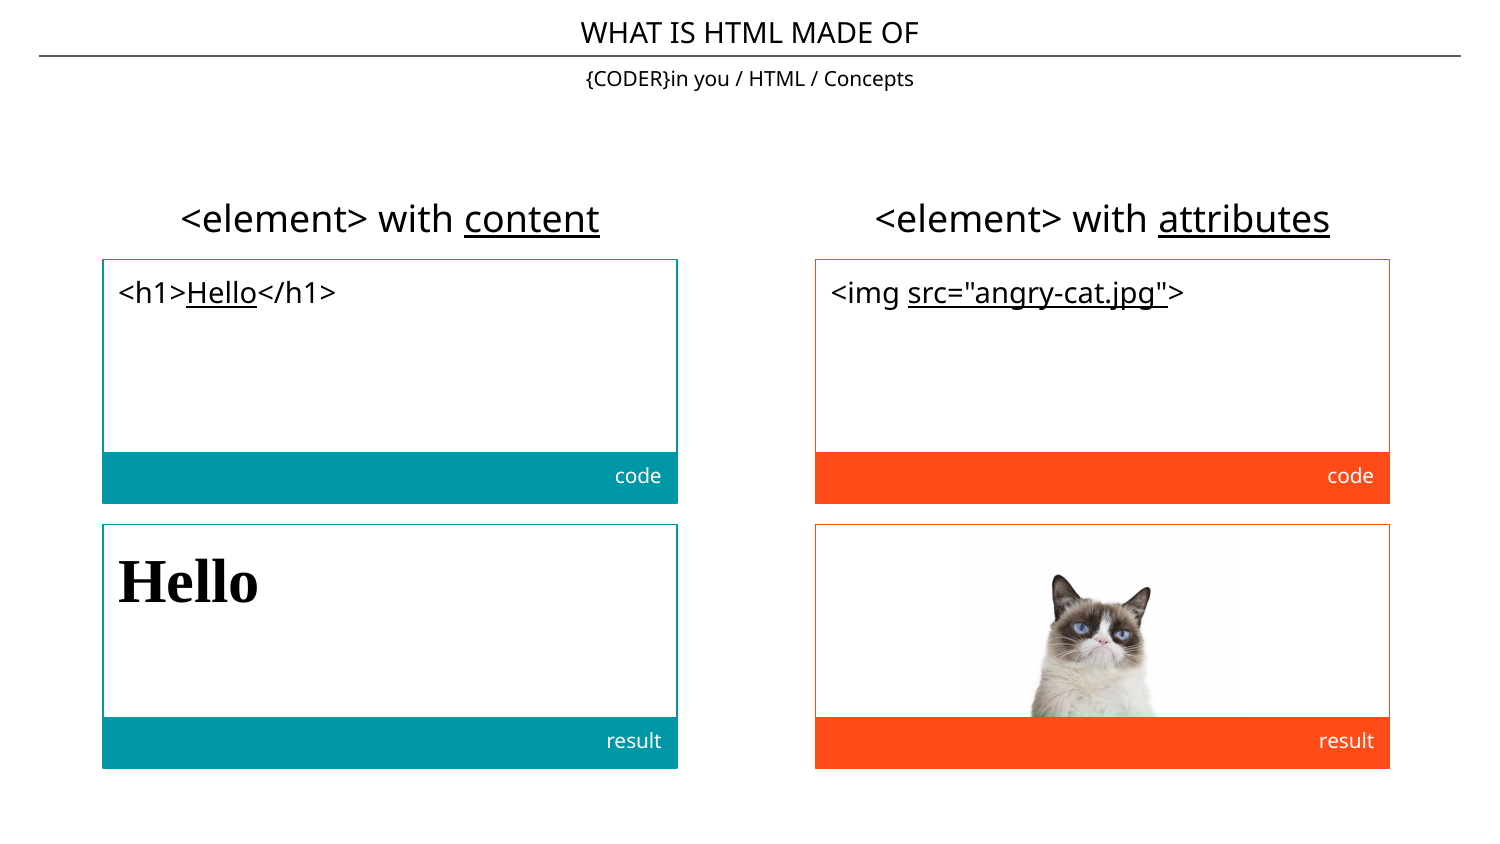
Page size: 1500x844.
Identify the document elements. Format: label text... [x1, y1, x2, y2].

text_box WHAT IS HTML MADE OF [475, 0, 1025, 55]
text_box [815, 259, 1390, 504]
title {CODER}in you / HTML / Concepts [475, 65, 1025, 106]
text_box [102, 524, 678, 769]
text_box <element> with content [103, 182, 677, 253]
text_box <element> with attributes [815, 182, 1390, 253]
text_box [815, 524, 1390, 769]
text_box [102, 259, 678, 504]
